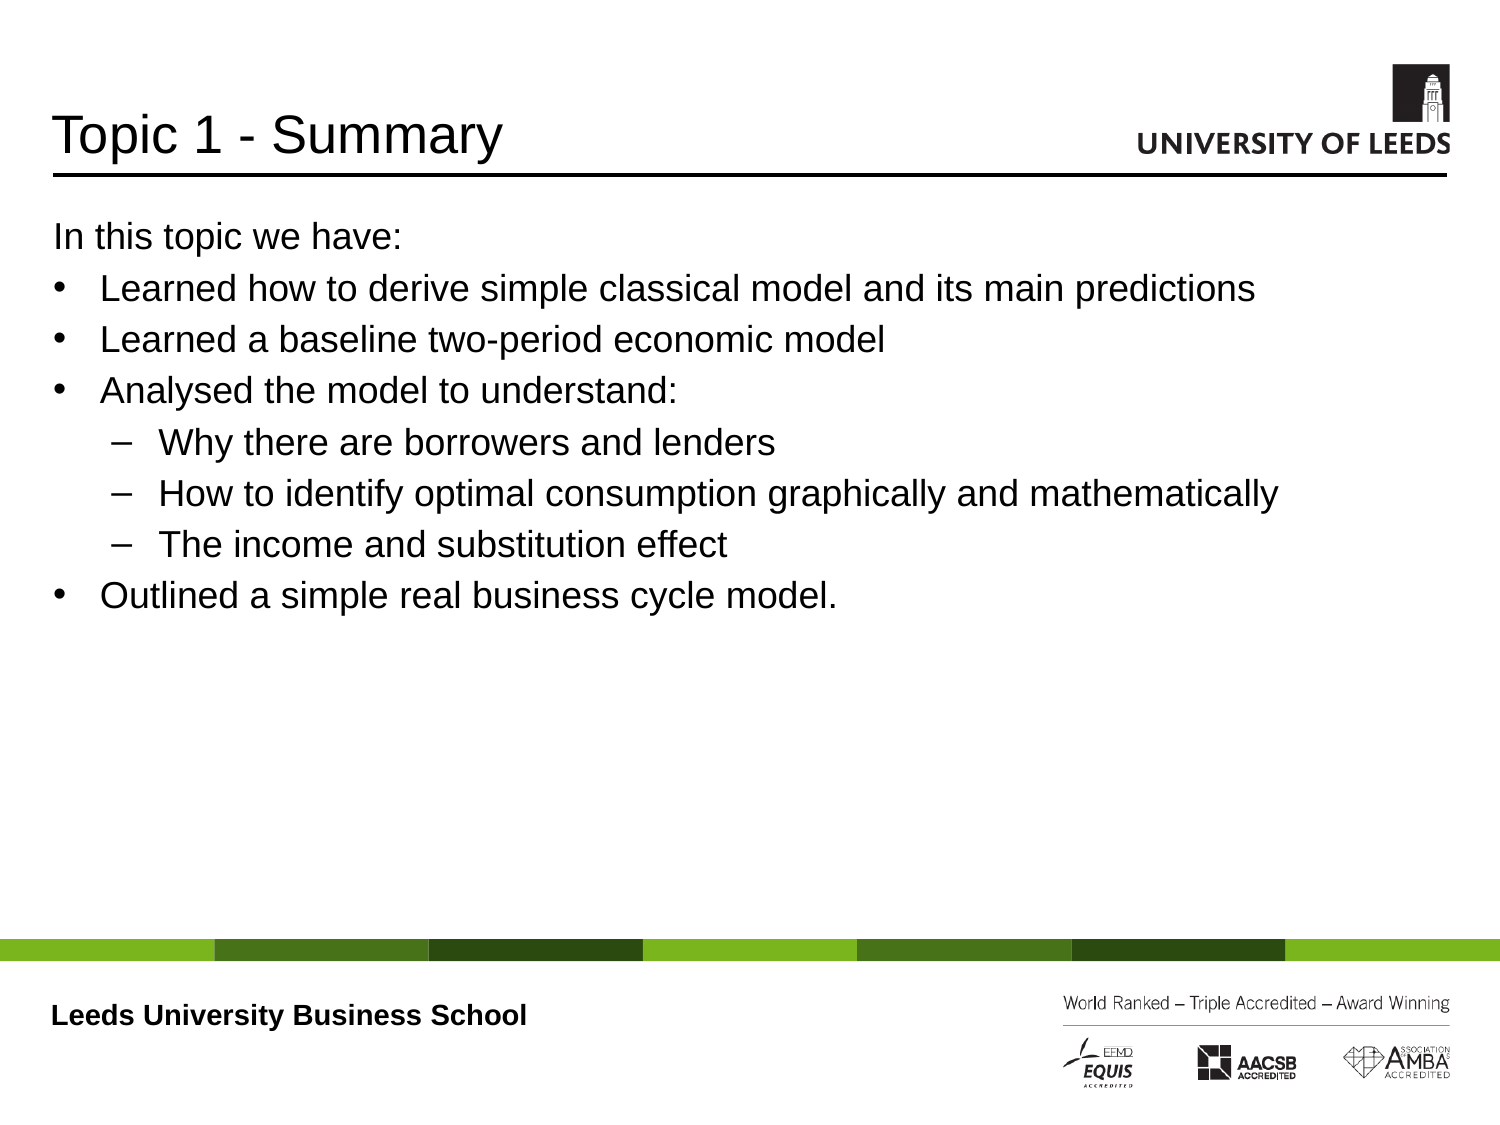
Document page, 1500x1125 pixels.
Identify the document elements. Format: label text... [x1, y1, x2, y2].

title Topic 1 - Summary [51, 35, 1111, 166]
list In this topic we have: Learned how to derive simple classical model and its main predictions Learned a baseline two-period economic model Analysed the model to understand: Why there are borrowers and lenders How to identify optimal consumption graphically and mathematically The income and substitution effect Outlined a simple real business cycle model. [53, 212, 1447, 910]
